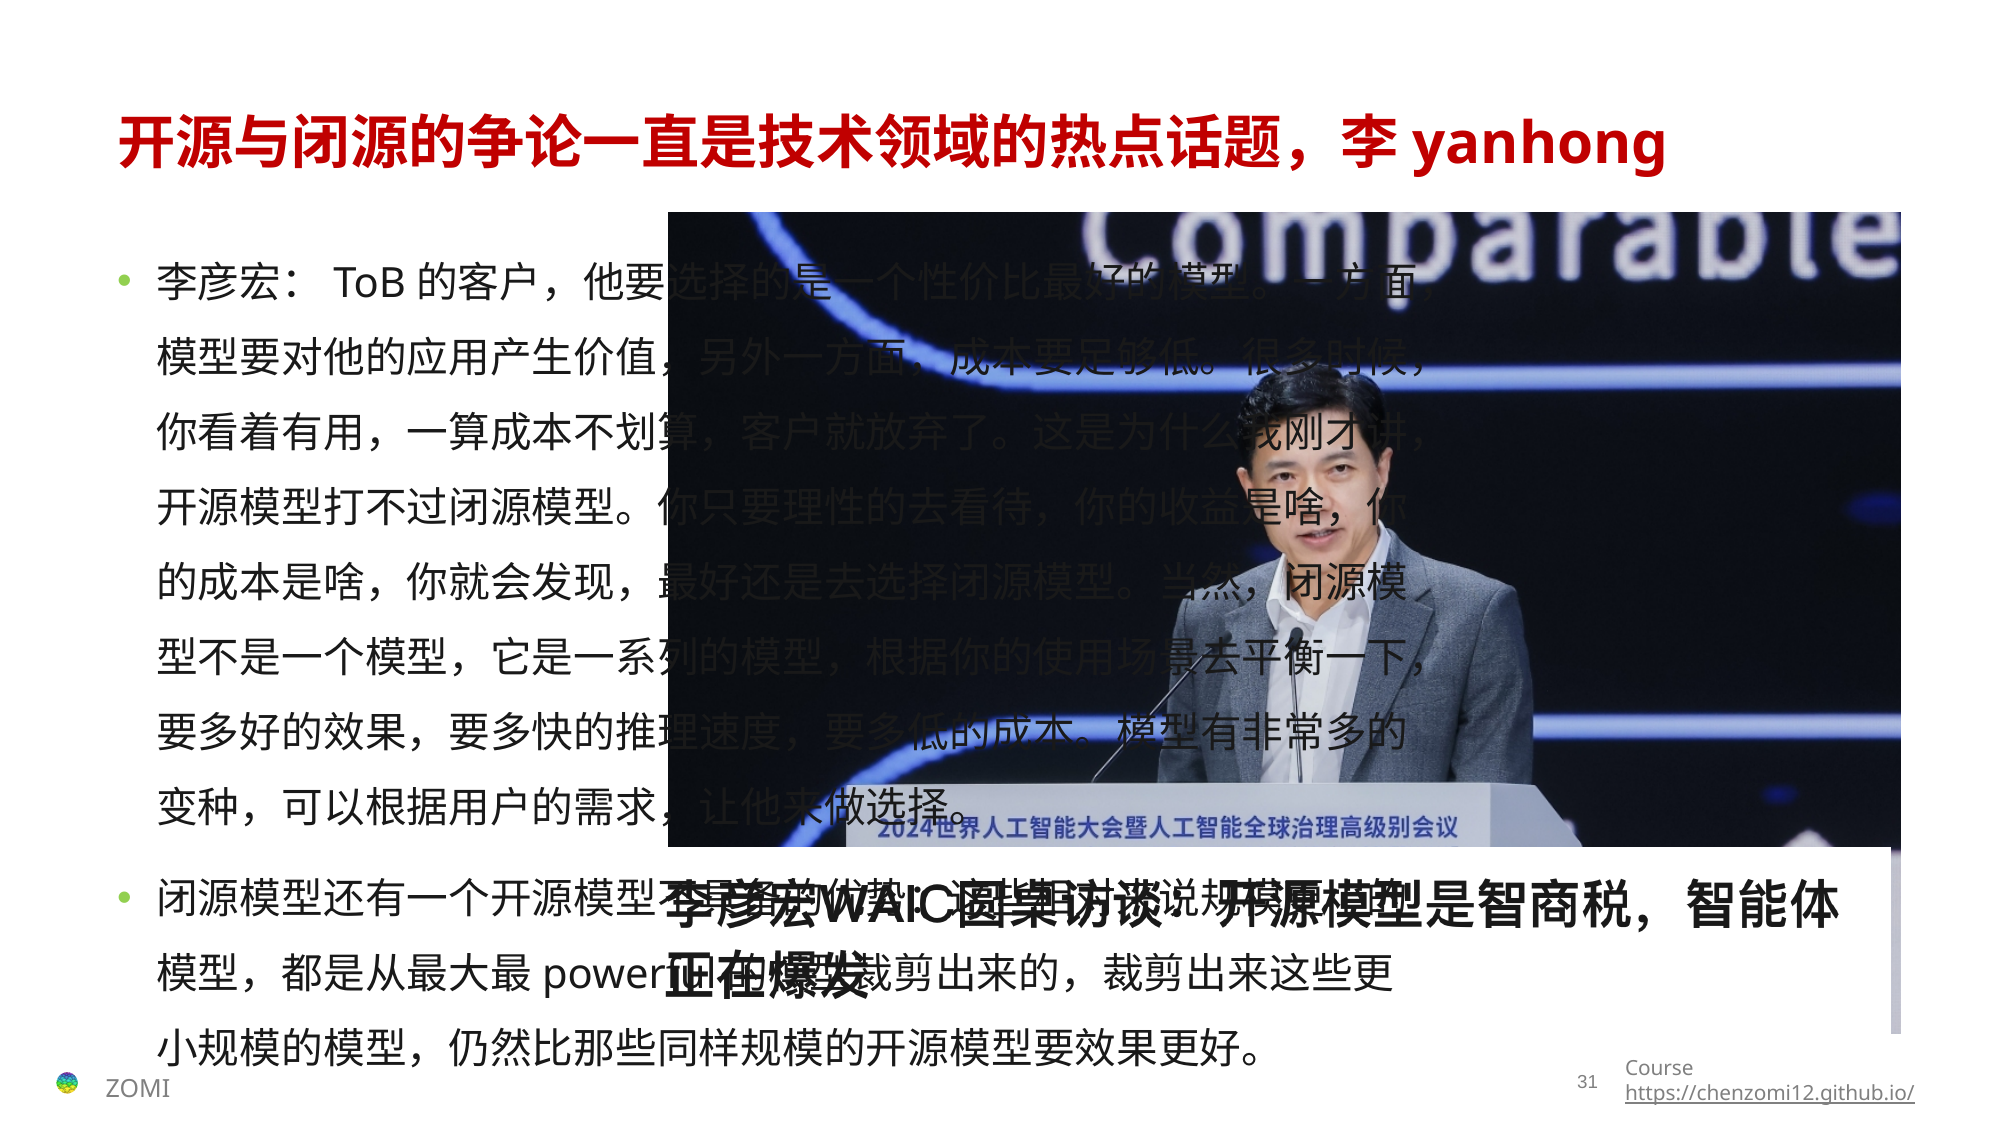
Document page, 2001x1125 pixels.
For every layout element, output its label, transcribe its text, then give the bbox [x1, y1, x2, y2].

picture [615, 211, 1902, 1034]
list 李彦宏：ToB的客户，他要选择的是一个性价比最好的模型。一方面，模型要对他的应用产生价值，另外一方面，成本要足够低。很多时候，你看着有用，一算成本不划算，客户就放弃了。这是为什么我刚才讲，开源模型打不过闭源模型。你只要理性的去看待，你的收益是啥，你的成本是啥，你就会发现，最好还是去选择闭源模型。当然，闭源模型不是一个模型，它是一系列的模型，根据你的使用场景去平衡一下，要多好的效果，要多快的推理速度，要多低的成本。模型有非常多的变种，可以根据用户的需求，让他来做选择。 闭源模型还有一个开源模型不具备的优势：这些相对来说规模更小的模型，都是从最大最powerful的模型裁剪出来的，裁剪出来这些更小规模的模型，仍然比那些同样规模的开源模型要效果更好。 [102, 223, 665, 1043]
title 开源与闭源的争论一直是技术领域的热点话题，李yanhong [102, 91, 1901, 189]
picture [57, 1073, 77, 1093]
